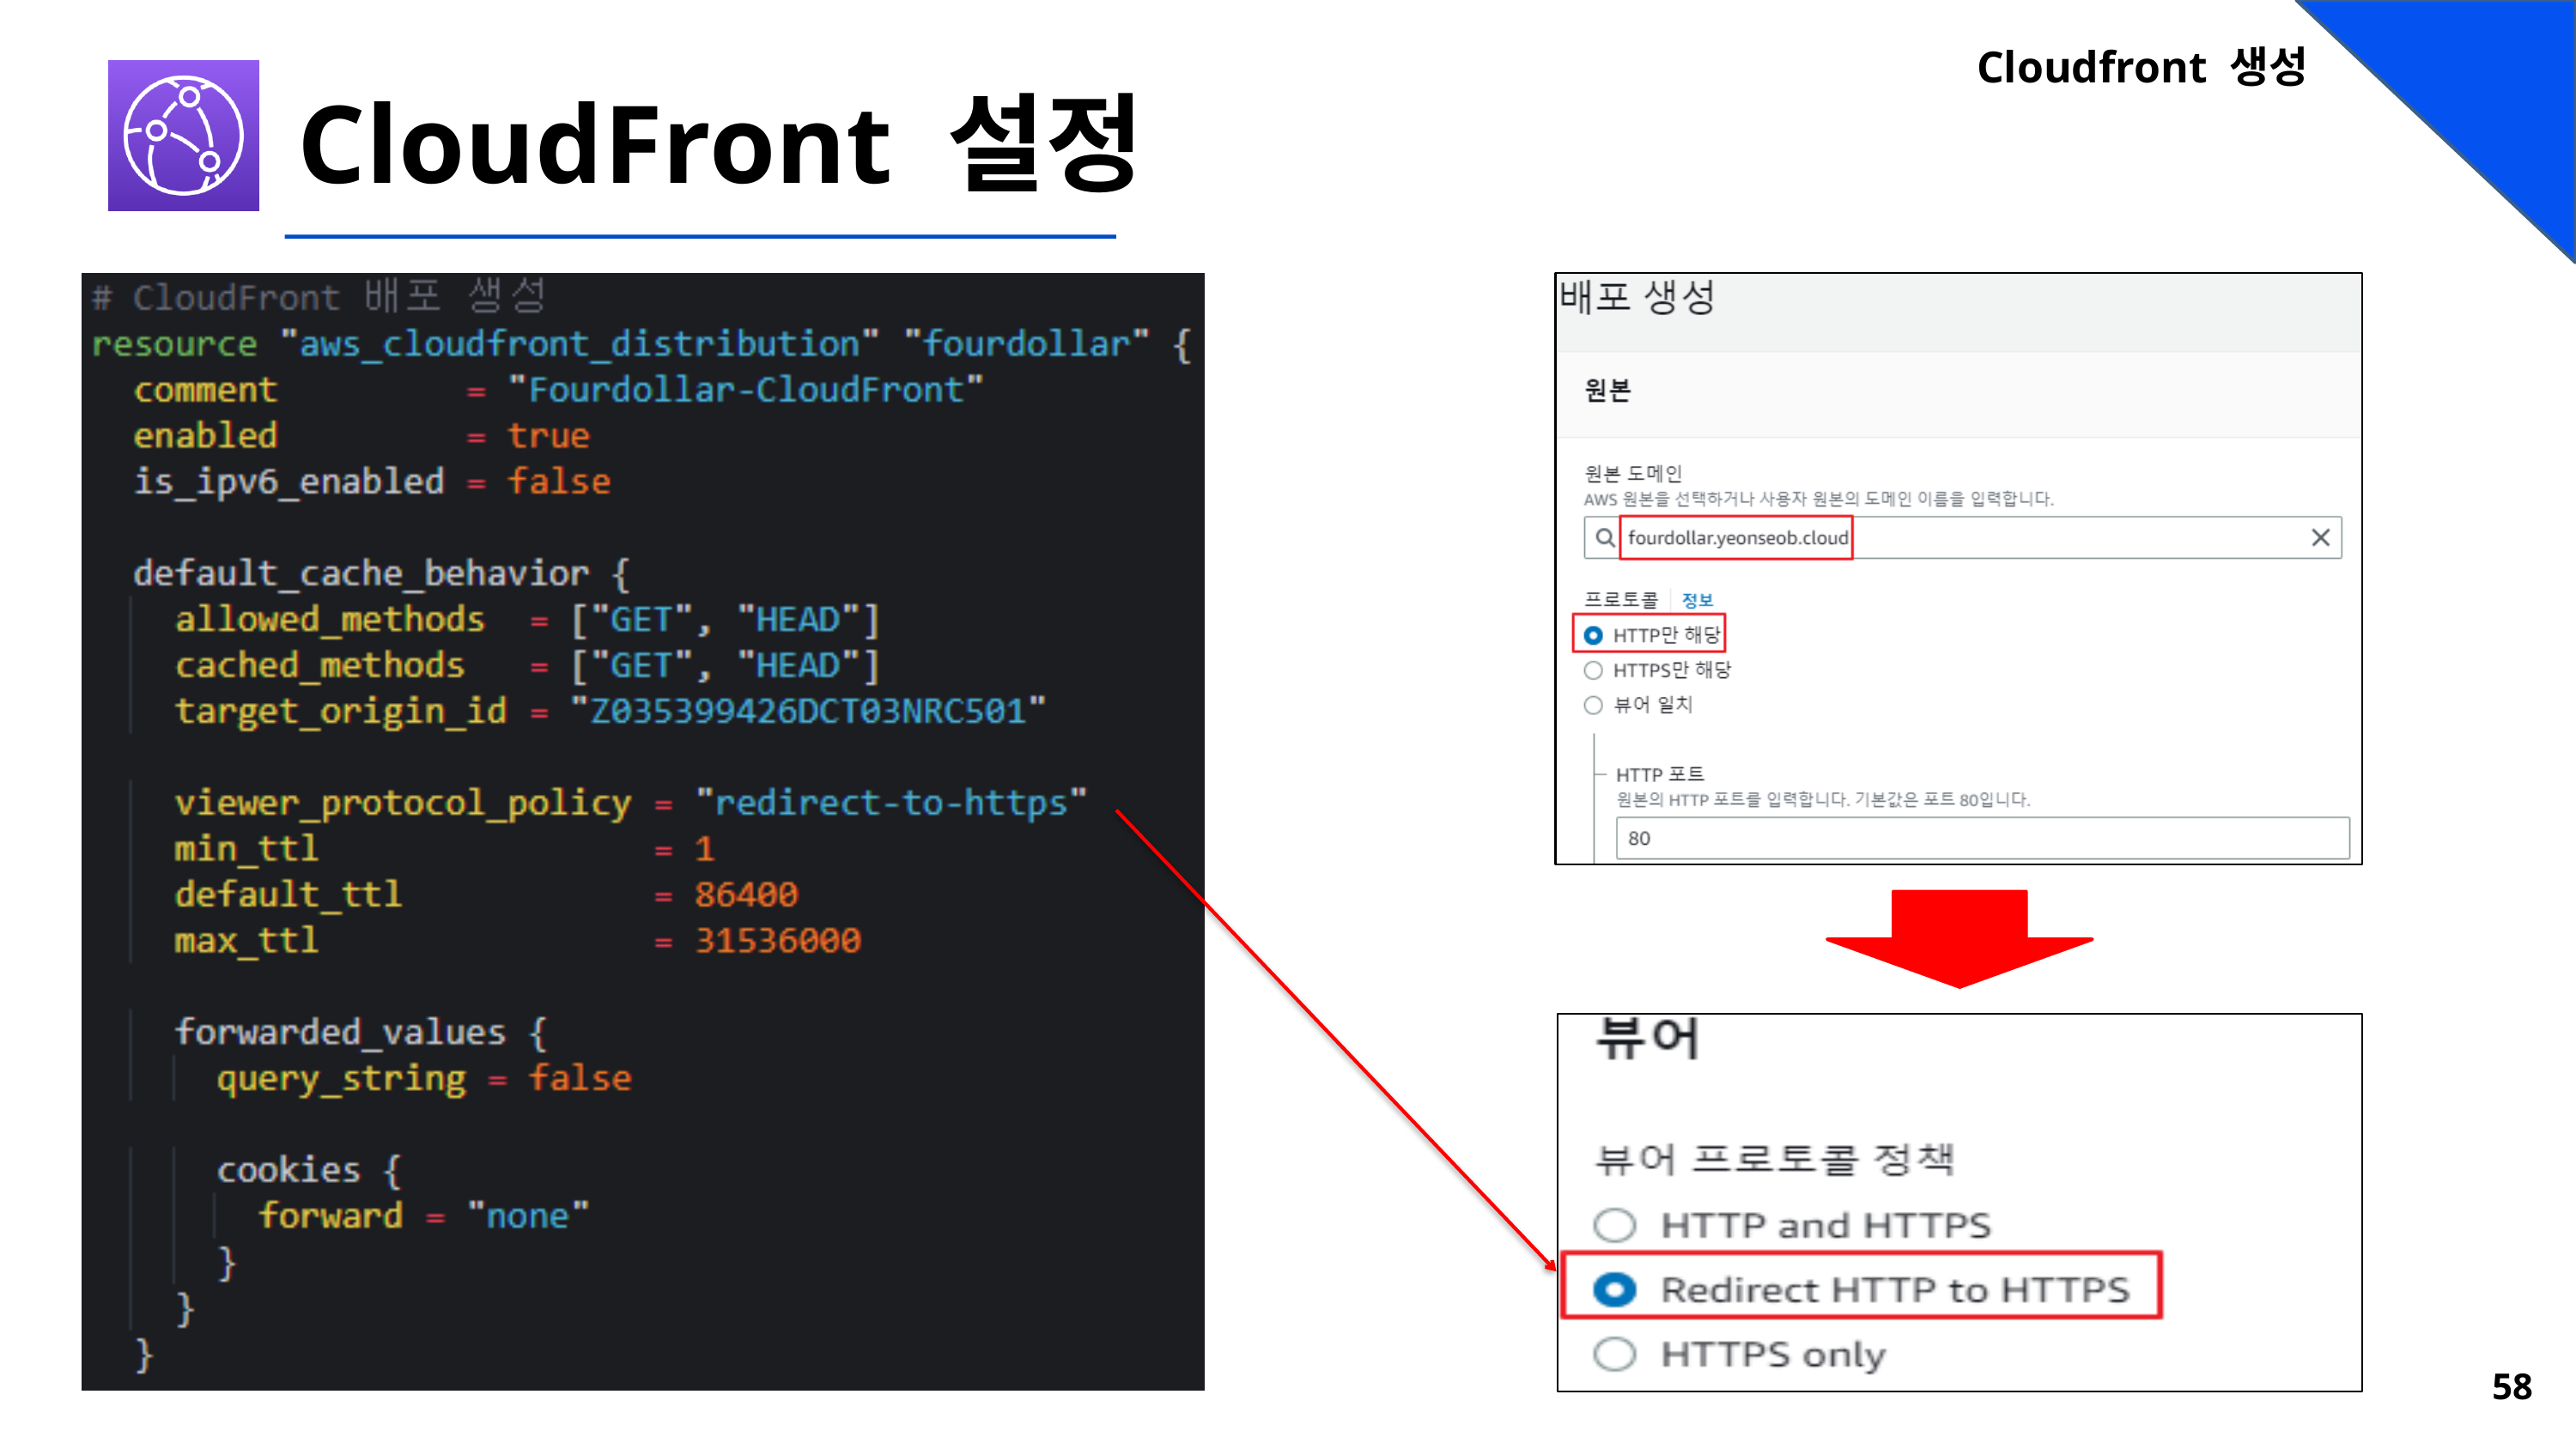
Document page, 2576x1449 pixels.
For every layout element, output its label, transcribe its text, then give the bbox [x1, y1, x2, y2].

text_box 58 [2479, 1357, 2576, 1413]
picture [1558, 1014, 2362, 1391]
picture [1556, 273, 2362, 864]
text_box [2294, 0, 2576, 264]
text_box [1115, 809, 1557, 1272]
text_box [1826, 889, 2094, 989]
picture [82, 33, 285, 237]
picture [82, 273, 1205, 1391]
text_box Cloudfront 생성 [1964, 33, 2455, 99]
text_box CloudFront 설정 [288, 70, 1449, 211]
